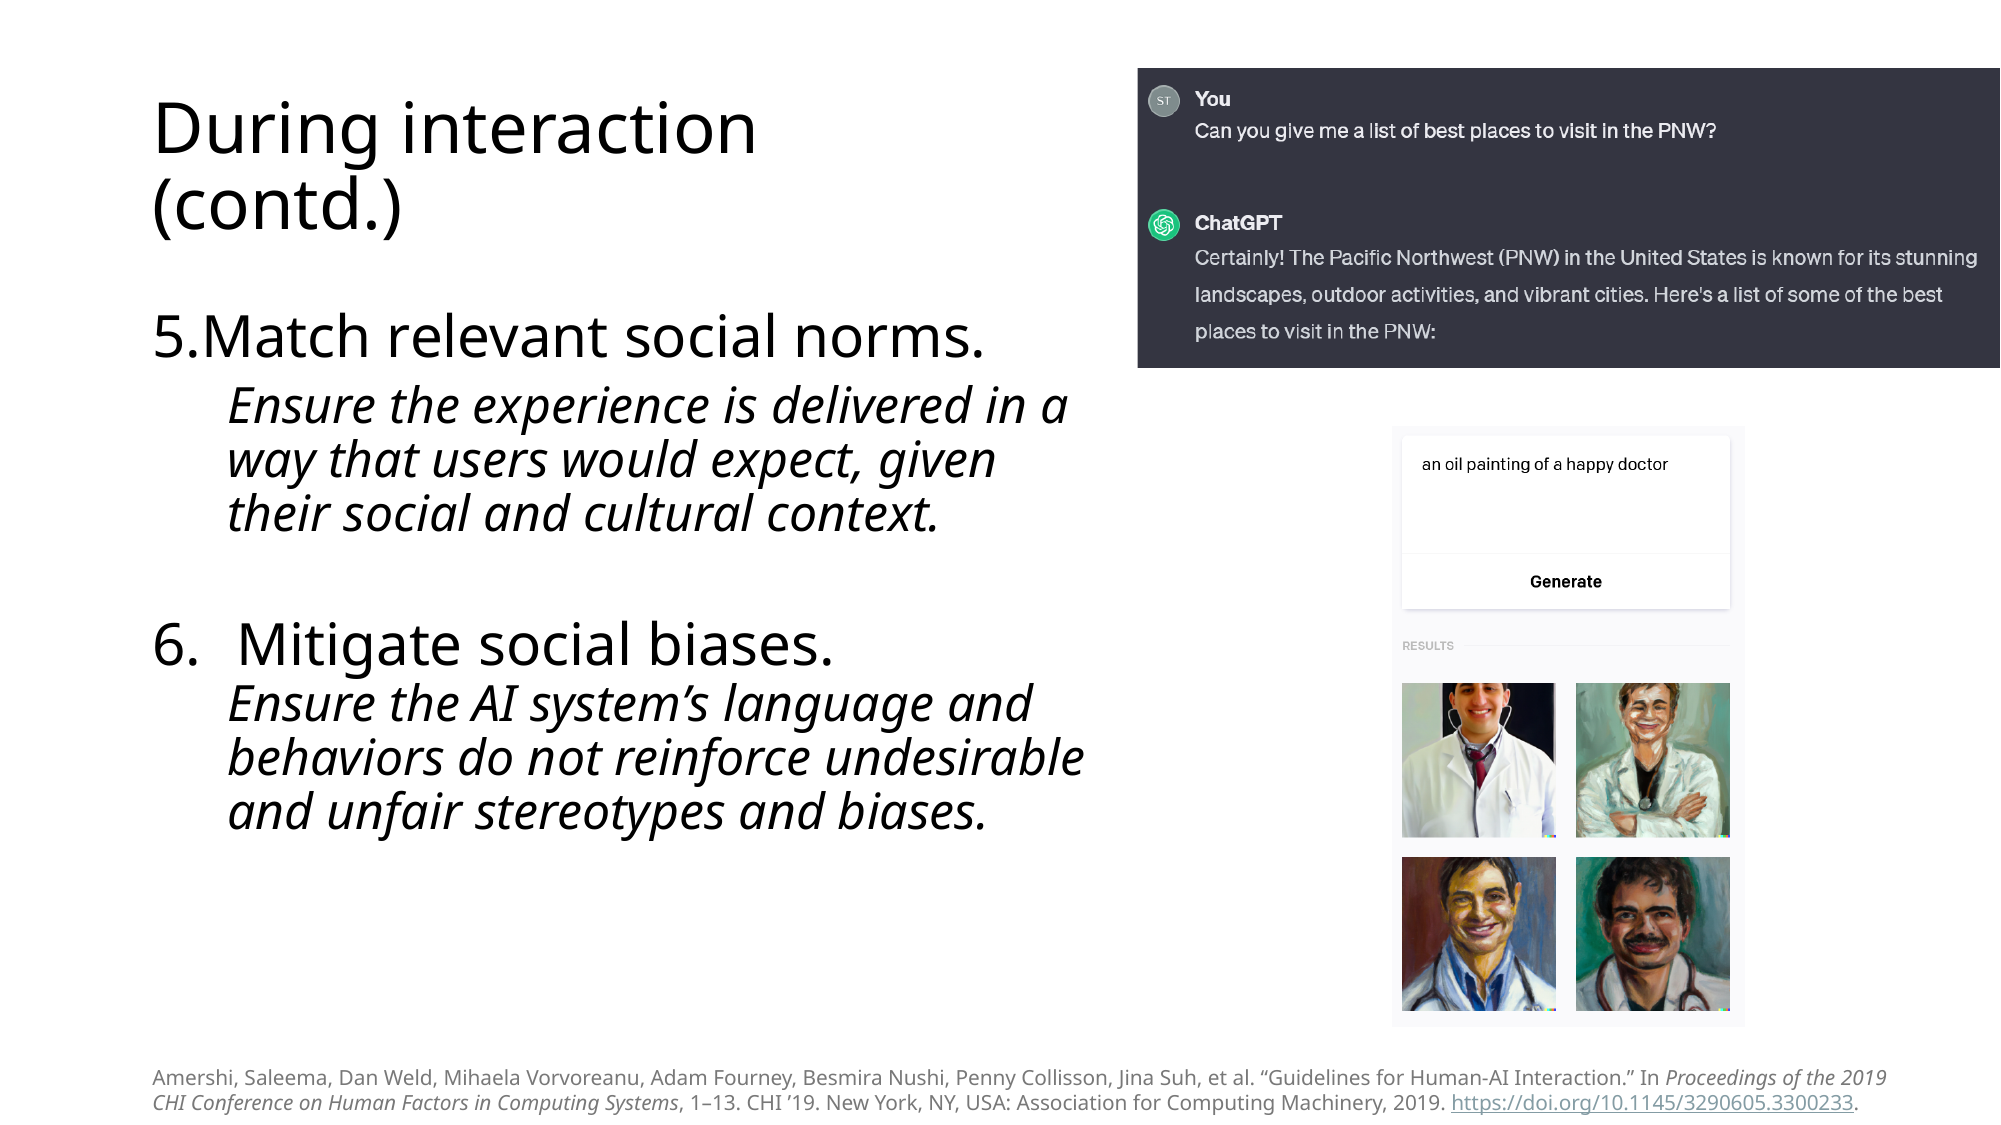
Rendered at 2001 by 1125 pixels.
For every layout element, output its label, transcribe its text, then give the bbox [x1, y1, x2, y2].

title During interaction (contd.) [137, 59, 784, 278]
picture [1136, 67, 2000, 368]
footer Amershi, Saleema, Dan Weld, Mihaela Vorvoreanu, Adam Fourney, Besmira Nushi, Penny Collisson, Jina Suh, et al. “Guidelines for Human-AI Interaction.” In Proceedings of the 2019 CHI Conference on Human Factors in Computing Systems, 1–13. CHI ’19. New York, NY, USA: Association for Computing Machinery, 2019. https://doi.org/10.1145/3290605.3300233. [137, 1056, 1929, 1125]
picture [1392, 426, 1746, 1028]
list Match relevant social norms. Ensure the experience is delivered in a way that users would expect, given their social and cultural context. Mitigate social biases. Ensure the AI system’s language and behaviors do not reinforce undesirable and unfair stereotypes and biases. [137, 299, 1108, 998]
